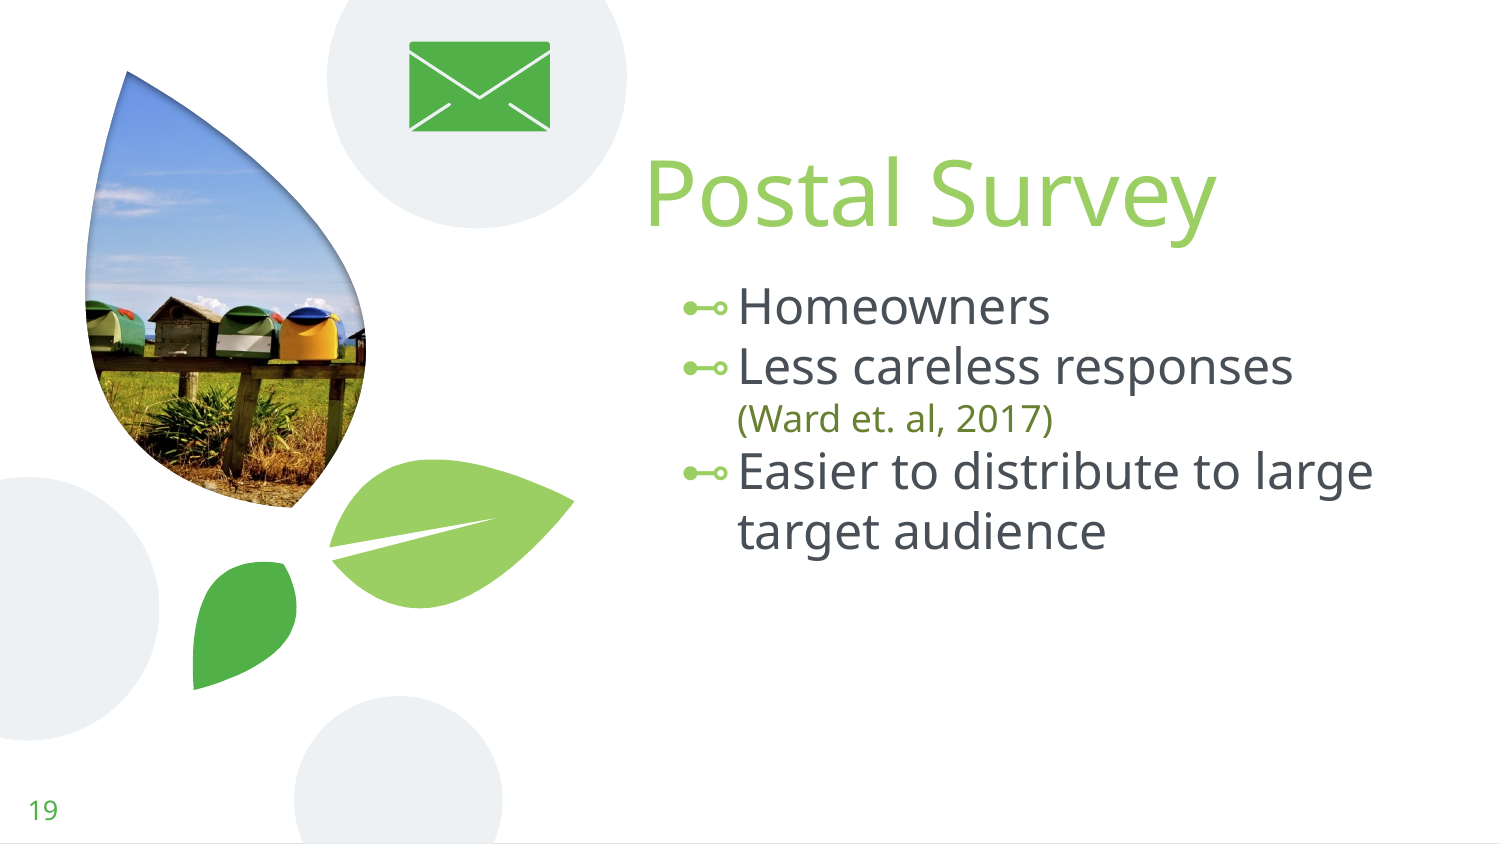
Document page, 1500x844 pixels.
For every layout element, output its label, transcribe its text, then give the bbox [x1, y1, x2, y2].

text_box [408, 41, 551, 132]
picture [86, 72, 366, 507]
title Postal Survey [626, 146, 1425, 260]
slide_number 19 [12, 779, 103, 844]
list Homeowners Less careless responses (Ward et. al, 2017) Easier to distribute to large target audience [647, 259, 1484, 753]
